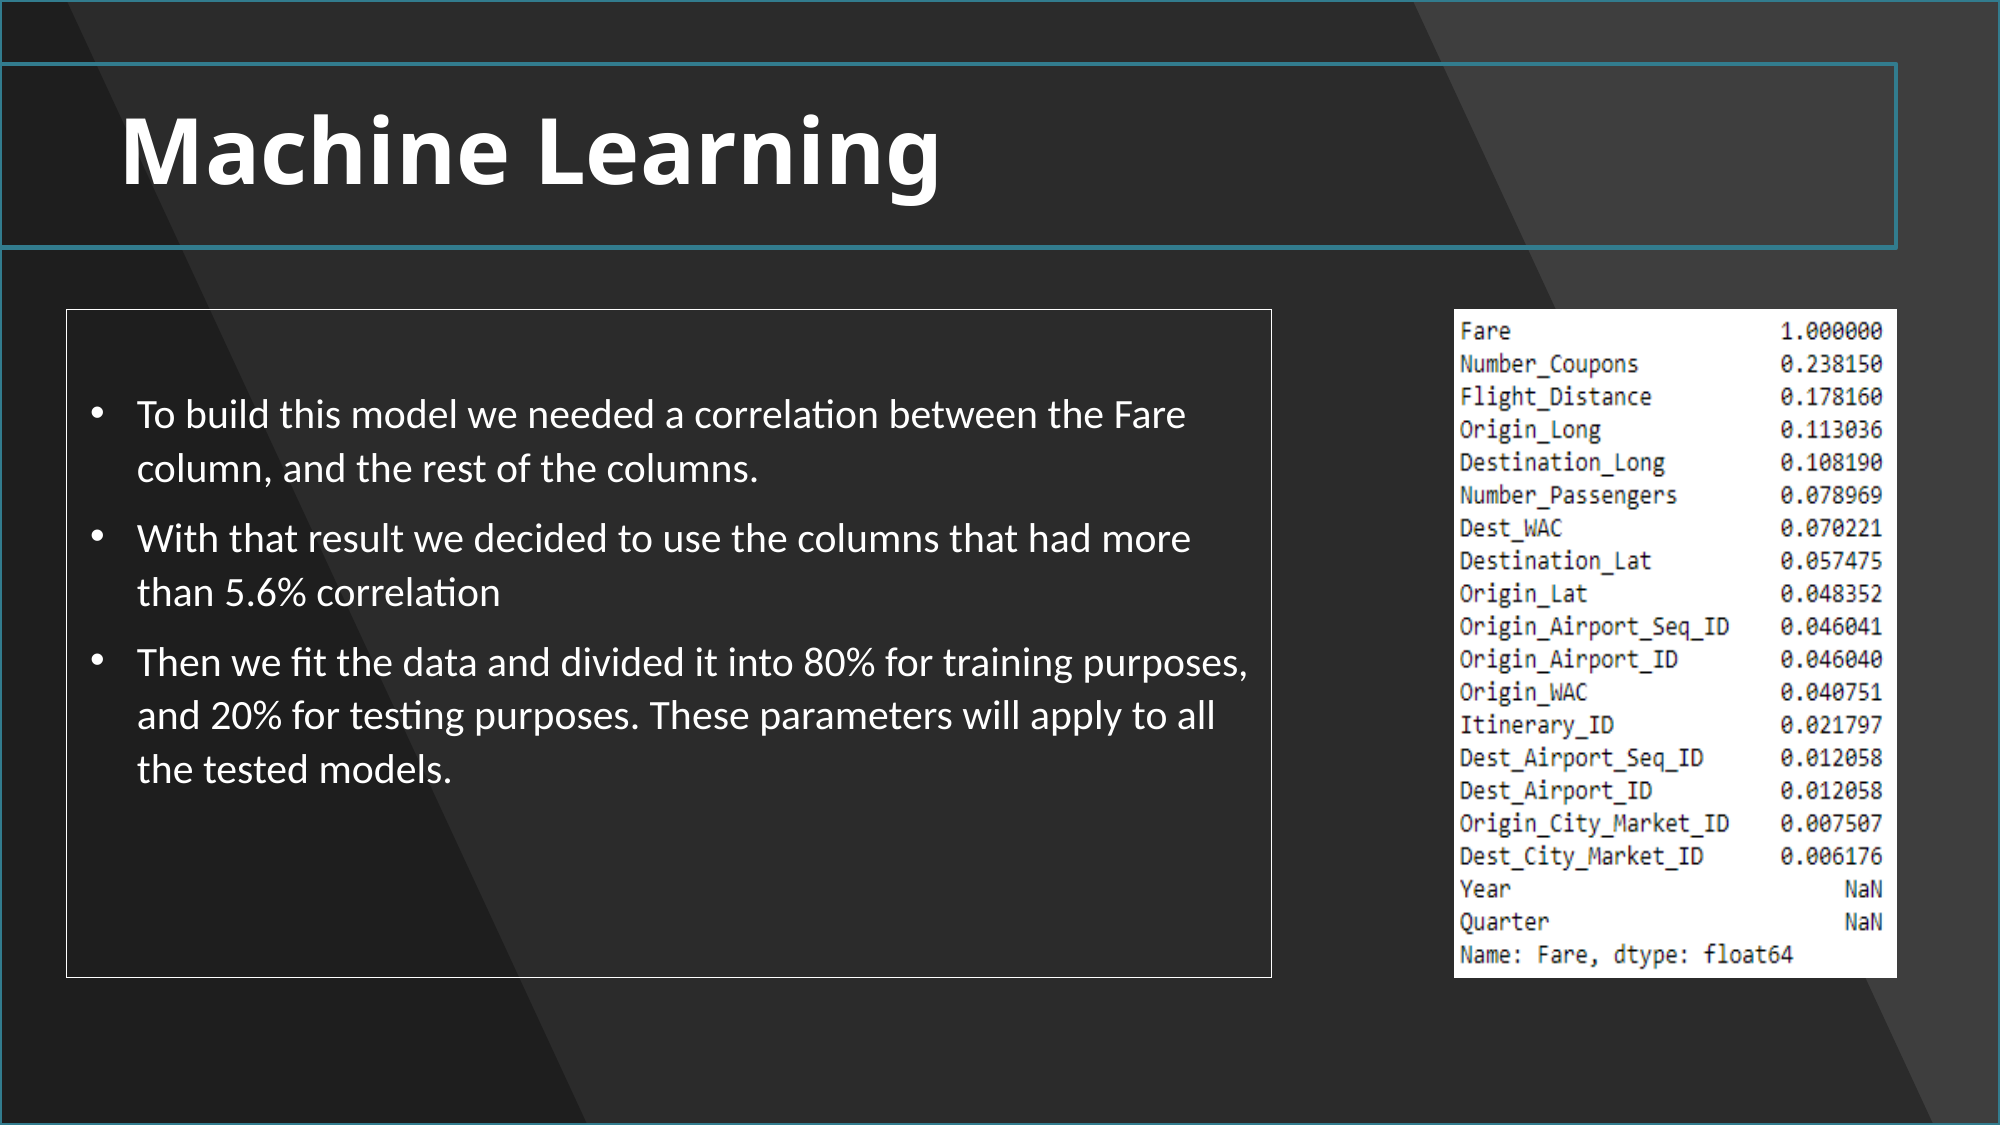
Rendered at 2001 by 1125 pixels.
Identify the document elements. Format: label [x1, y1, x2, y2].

text_box [0, 0, 2000, 1125]
picture [1453, 309, 1897, 978]
text_box [66, 309, 1272, 978]
